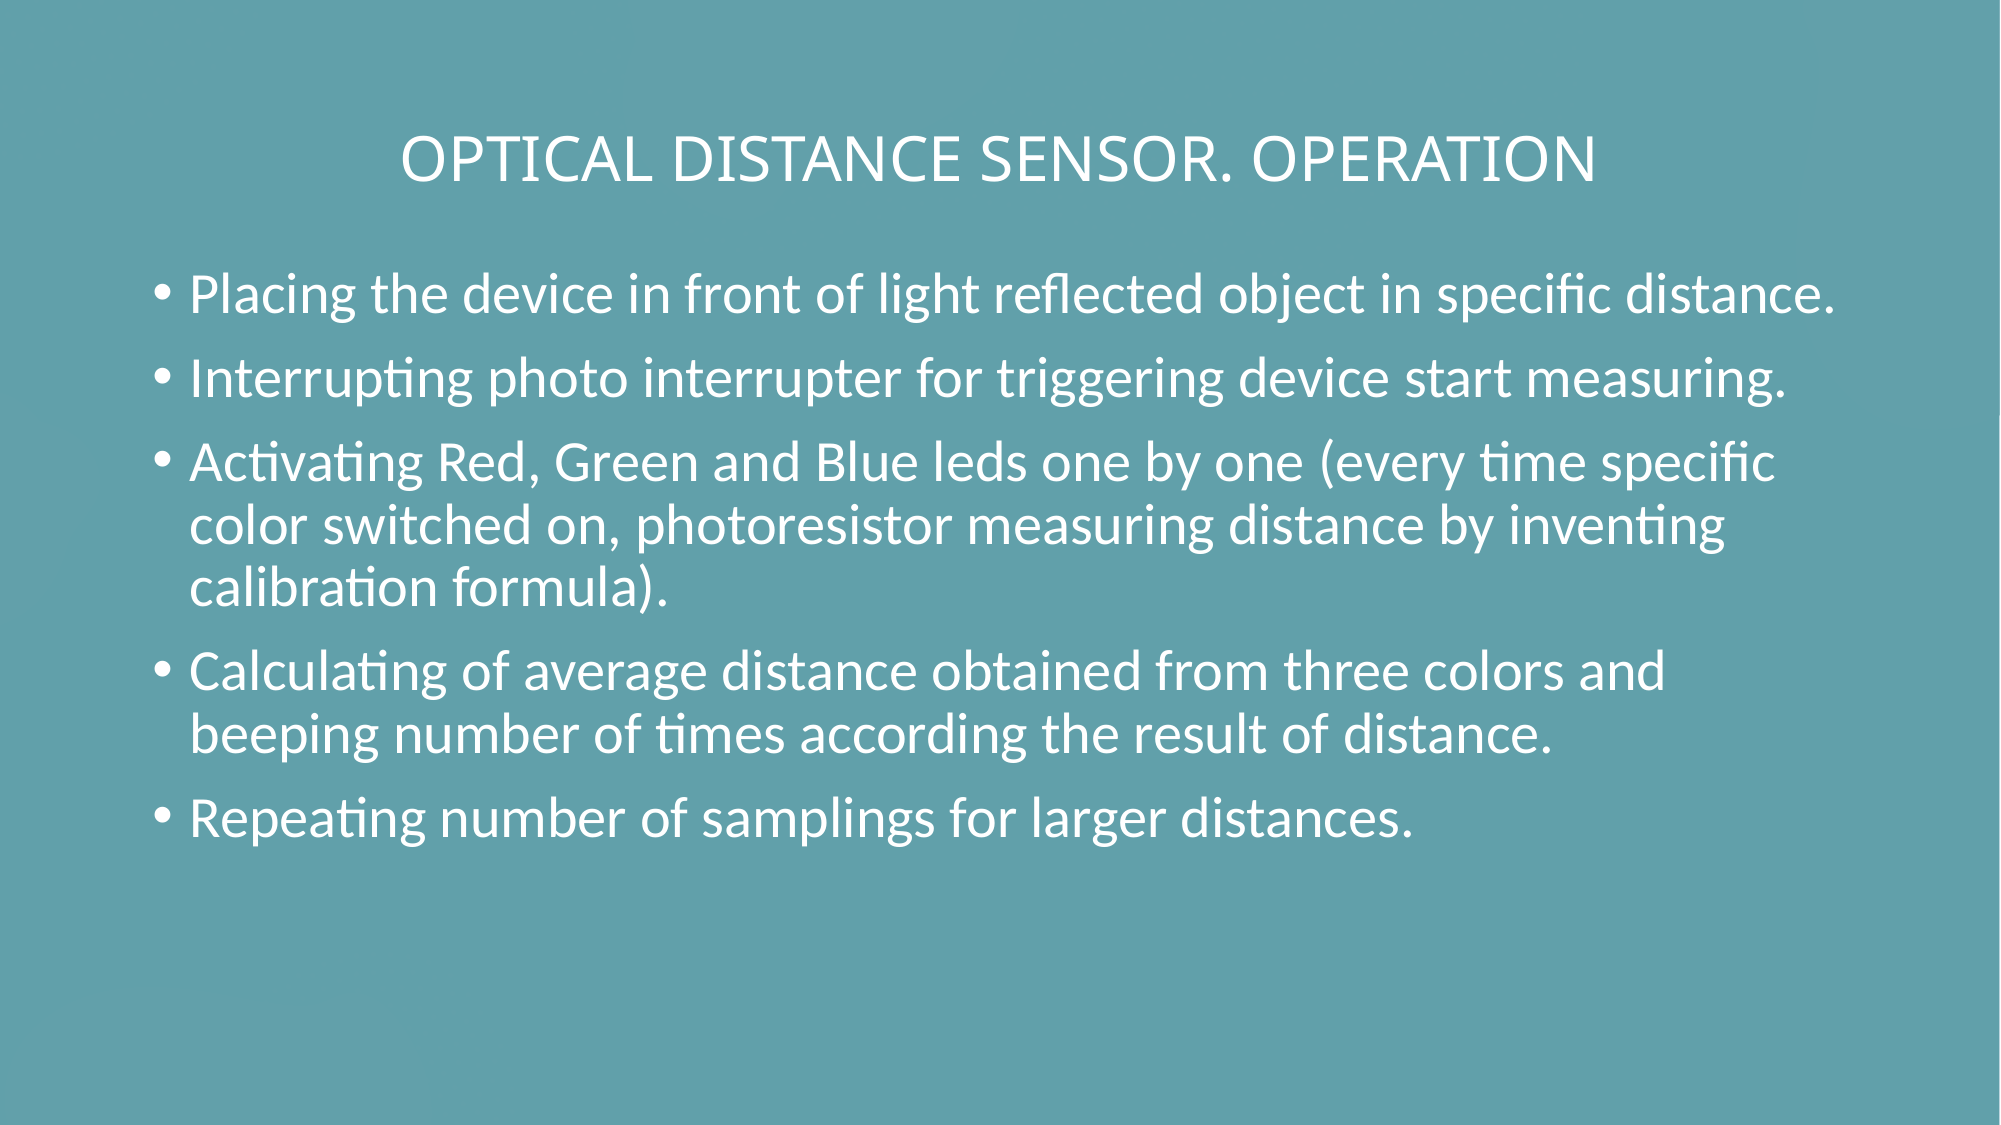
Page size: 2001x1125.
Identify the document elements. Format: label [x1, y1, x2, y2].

text_box [0, 0, 2000, 1125]
